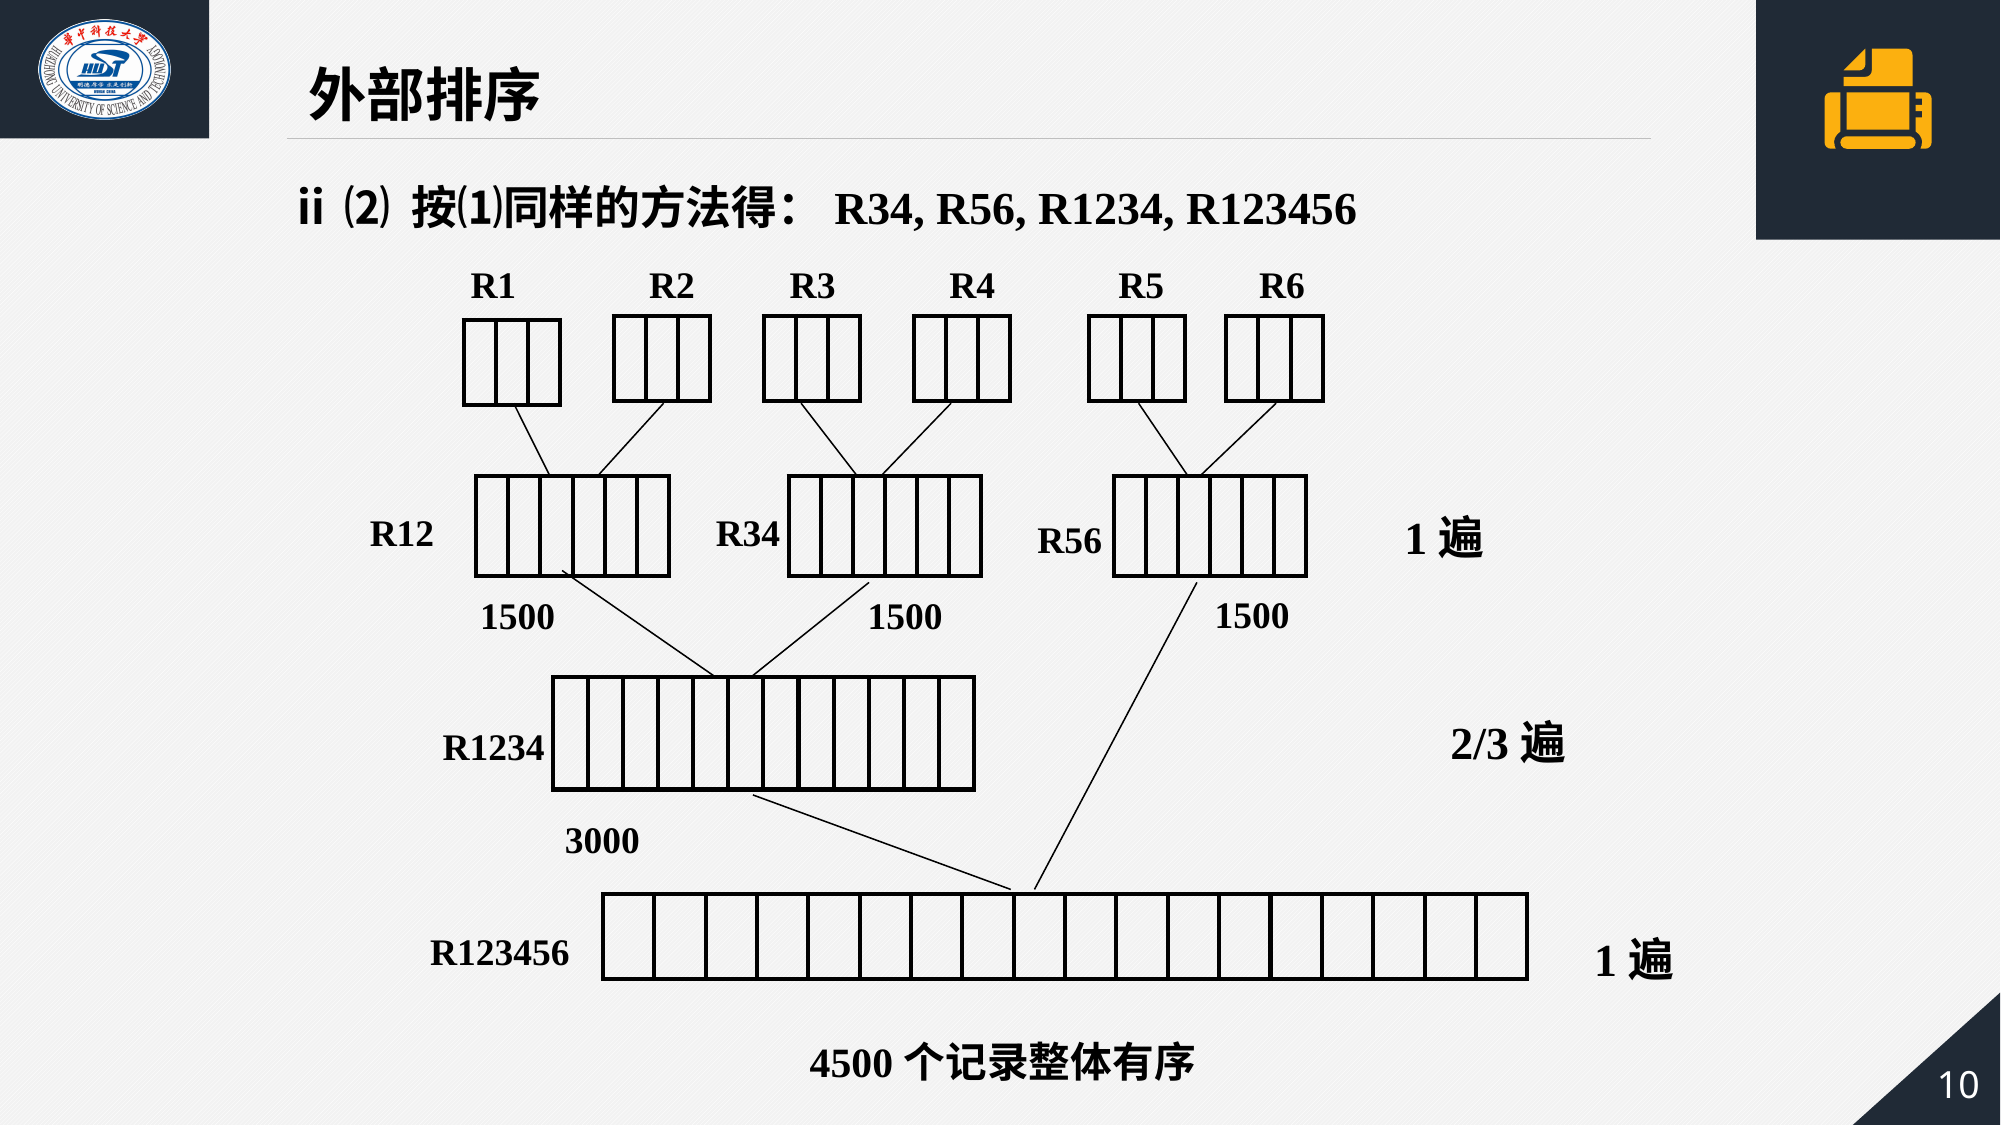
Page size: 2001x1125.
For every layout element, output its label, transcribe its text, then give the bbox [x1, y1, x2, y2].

table_header [1228, 318, 1256, 399]
table_header [1293, 318, 1321, 399]
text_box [1824, 48, 1932, 149]
table_header [1180, 478, 1208, 574]
table_header [759, 896, 806, 977]
table_header [1324, 896, 1371, 977]
text_box 1遍 [1389, 485, 1578, 572]
table_header [980, 318, 1008, 399]
table_header [919, 478, 947, 571]
table_header [791, 478, 819, 574]
text_box R1 R2 R3 R4 R5 R6 [455, 242, 1484, 314]
table_header [1260, 318, 1289, 399]
table_header [575, 478, 603, 574]
table_header [590, 679, 621, 787]
text_box R1234 [427, 701, 551, 776]
table_header [823, 478, 851, 574]
table_header [1273, 896, 1320, 977]
table_header [1212, 478, 1240, 570]
text_box 1500 [1199, 570, 1350, 644]
table_header [648, 318, 676, 399]
table_header [1427, 896, 1474, 977]
table_header [1170, 896, 1217, 977]
table_header [625, 679, 656, 787]
table_header [798, 318, 826, 399]
picture [38, 19, 171, 120]
table_header [1244, 478, 1272, 570]
table_header [916, 318, 944, 399]
table_header [530, 322, 558, 403]
table_header [1067, 896, 1114, 977]
table_header [810, 896, 858, 977]
table_header [498, 322, 526, 403]
table_header [1091, 318, 1119, 399]
table_header [708, 896, 755, 977]
table_header [1221, 896, 1268, 977]
text_box 外部排序 [293, 29, 557, 136]
table_header [656, 896, 704, 977]
table_header [765, 679, 796, 787]
text_box 1500 [852, 571, 1003, 645]
table_header [1116, 478, 1144, 574]
text_box 4500个记录整体有序 [794, 1013, 1258, 1094]
table_header [1155, 318, 1183, 399]
text_box R56 [1022, 494, 1112, 569]
table_header [680, 318, 708, 399]
text_box 2/3遍 [1435, 690, 1661, 777]
text_box R34 [701, 488, 787, 562]
text_box 3000 [550, 794, 700, 869]
text_box 1500 [465, 571, 578, 645]
table_header [1276, 478, 1304, 570]
table_header [871, 679, 902, 787]
table_header [466, 322, 494, 403]
table_header [607, 478, 635, 574]
table_header [605, 896, 652, 977]
table_header [542, 478, 571, 571]
table_header [555, 679, 586, 787]
table_header [616, 318, 644, 399]
table_header [830, 318, 858, 399]
table_header [1478, 896, 1525, 977]
table_header [1118, 896, 1166, 977]
table_header [964, 896, 1012, 977]
table_header [660, 679, 691, 787]
text_box ⅱ ⑵ 按⑴同样的方法得：R34, R56, R1234, R123456 [273, 155, 1491, 242]
text_box 1遍 [1579, 906, 1742, 994]
table_header [639, 478, 667, 574]
table_header [730, 679, 761, 787]
table_header [862, 896, 909, 977]
table_header [941, 679, 972, 787]
table_header [1016, 896, 1063, 977]
table_header [510, 478, 538, 571]
table_header [1123, 318, 1151, 399]
table_header [948, 318, 976, 399]
table_header [801, 679, 832, 787]
text_box [1755, 0, 2000, 241]
table_header [887, 478, 915, 571]
table_header [1148, 478, 1176, 574]
table_header [836, 679, 867, 787]
table_header [478, 478, 506, 571]
table_header [951, 478, 979, 571]
table_header [855, 478, 883, 571]
table_header [766, 318, 794, 399]
table_header [695, 679, 726, 787]
table_header [906, 679, 937, 787]
text_box R12 [355, 488, 468, 562]
table_header [1375, 896, 1423, 977]
table_header [913, 896, 960, 977]
text_box R123456 [415, 906, 601, 981]
